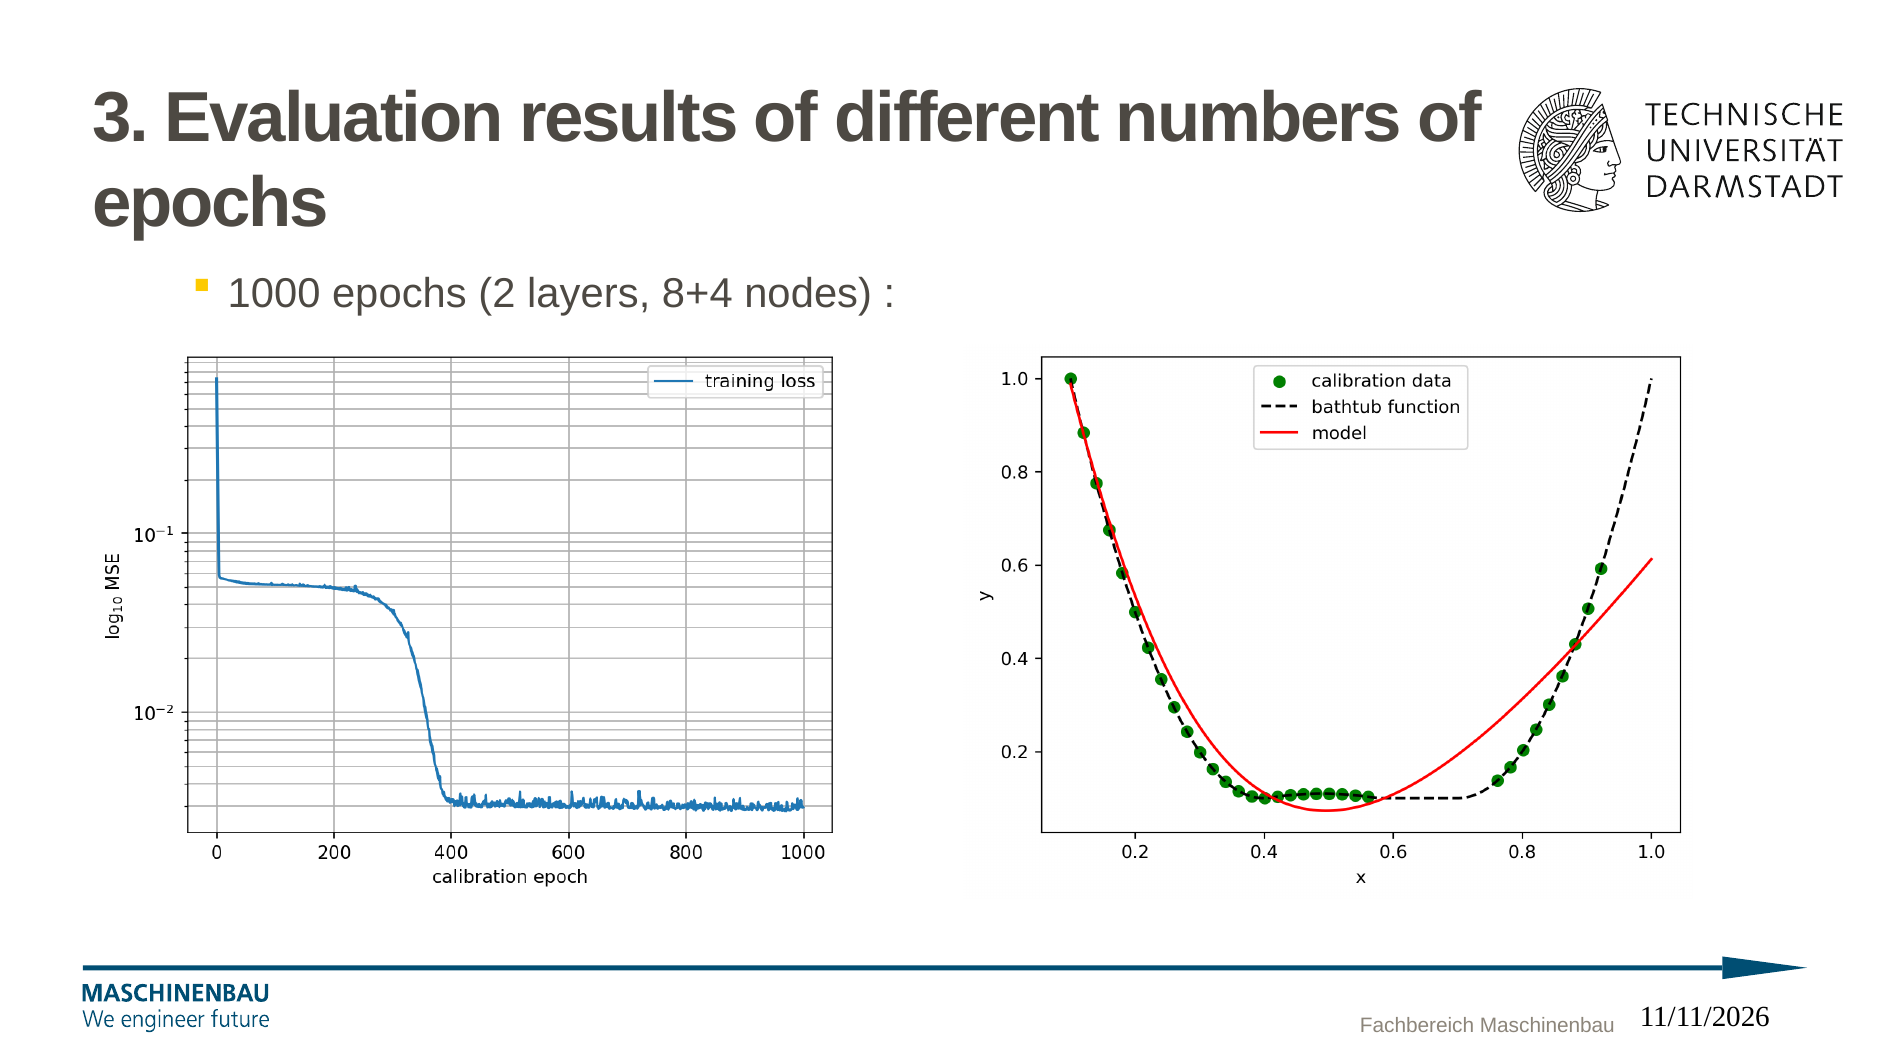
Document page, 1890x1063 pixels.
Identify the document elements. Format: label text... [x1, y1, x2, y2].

slide_number [1639, 973, 1790, 1033]
slide_number [1748, 980, 1808, 1028]
title 3. Evaluation results of different numbers of epochs [92, 70, 1525, 225]
picture [963, 344, 1693, 899]
text_box 1000 epochs (2 layers, 8+4 nodes) : [192, 265, 918, 317]
footer Fachbereich Maschinenbau [288, 973, 1639, 1037]
picture [91, 344, 844, 899]
